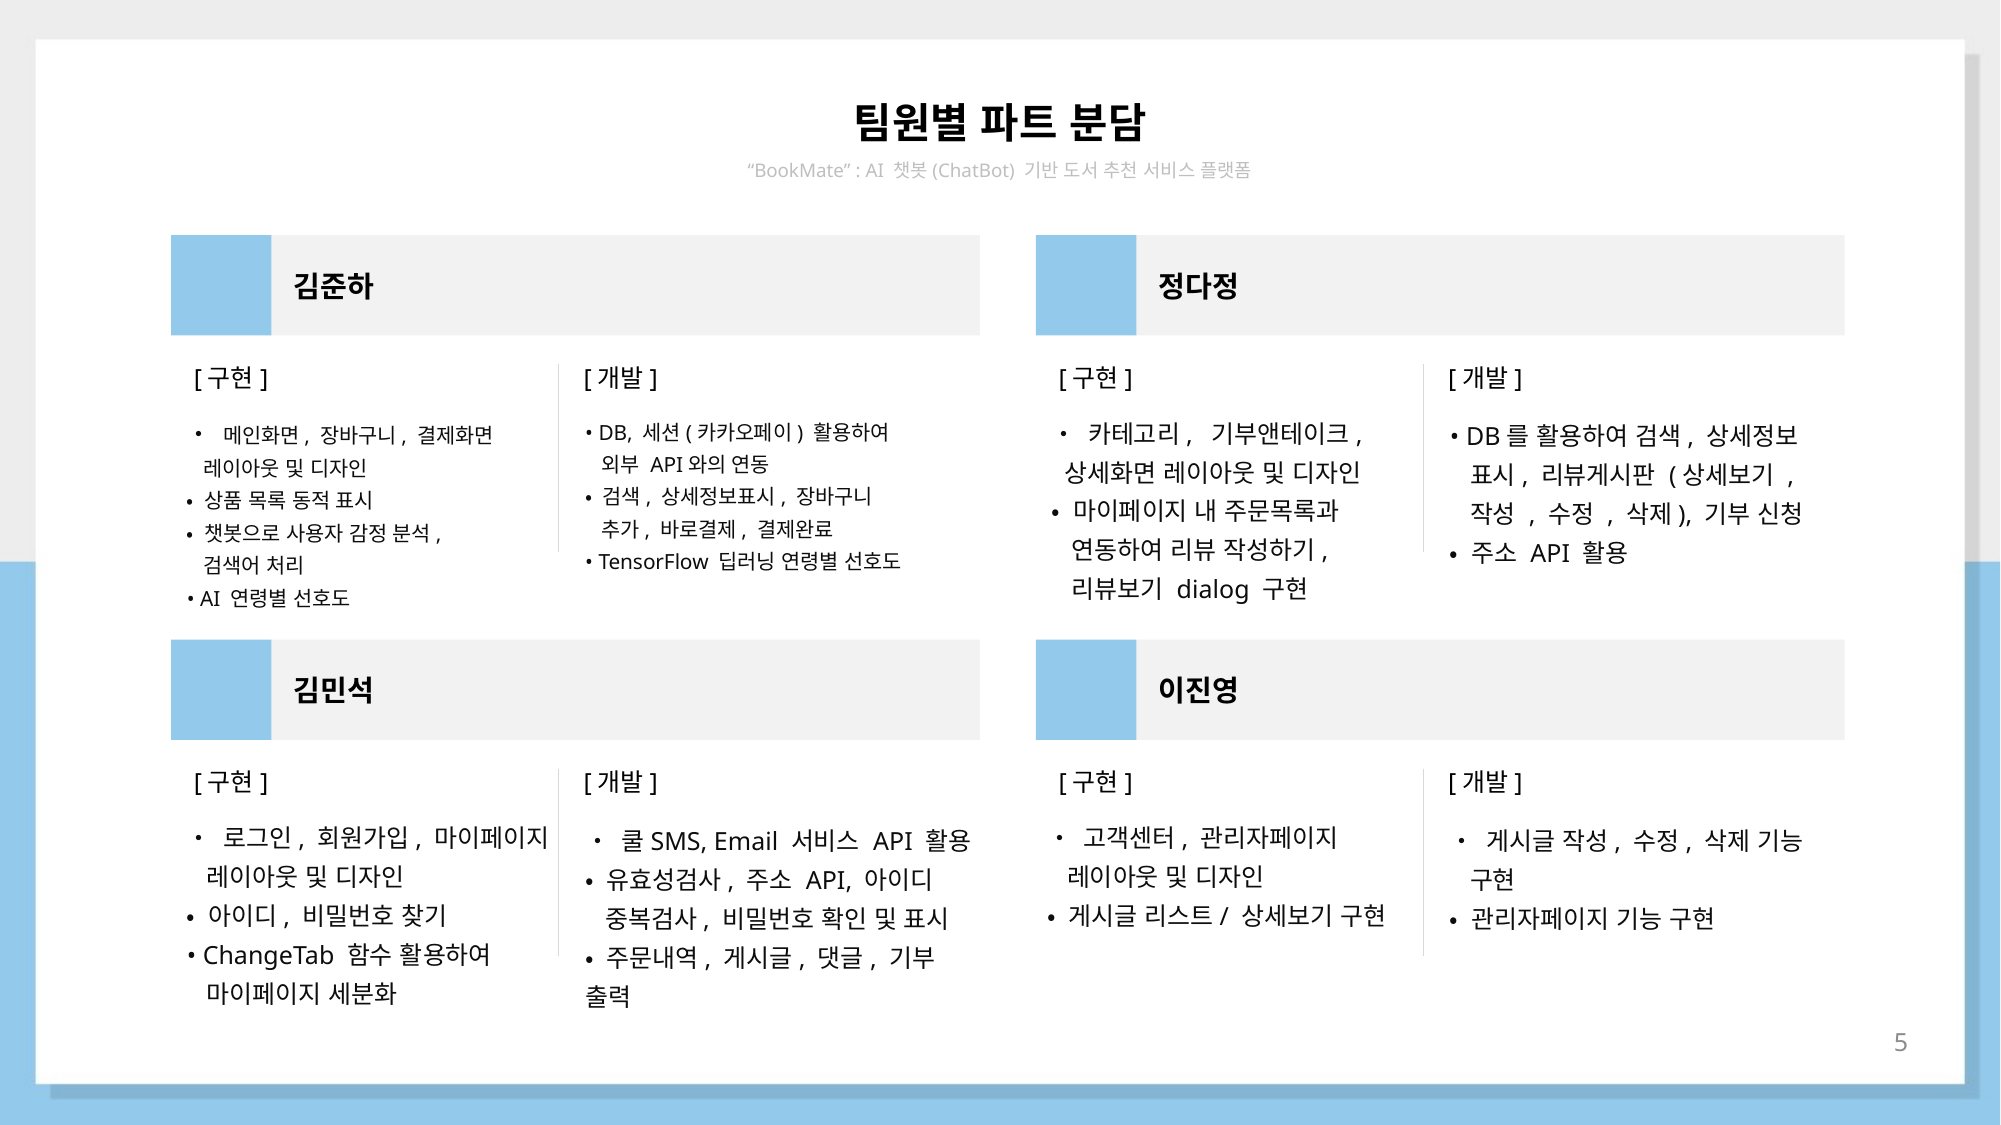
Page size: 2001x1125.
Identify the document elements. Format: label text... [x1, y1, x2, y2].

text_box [1035, 235, 1845, 610]
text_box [1032, 639, 1845, 957]
slide_number 5 [1473, 1013, 1924, 1074]
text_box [171, 639, 1000, 1014]
picture [0, 0, 2001, 1125]
text_box 팀원별 파트 분담 “BookMate” : AI 챗봇(ChatBot) 기반 도서 추천 서비스 플랫폼 [717, 64, 1283, 189]
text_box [171, 235, 980, 639]
